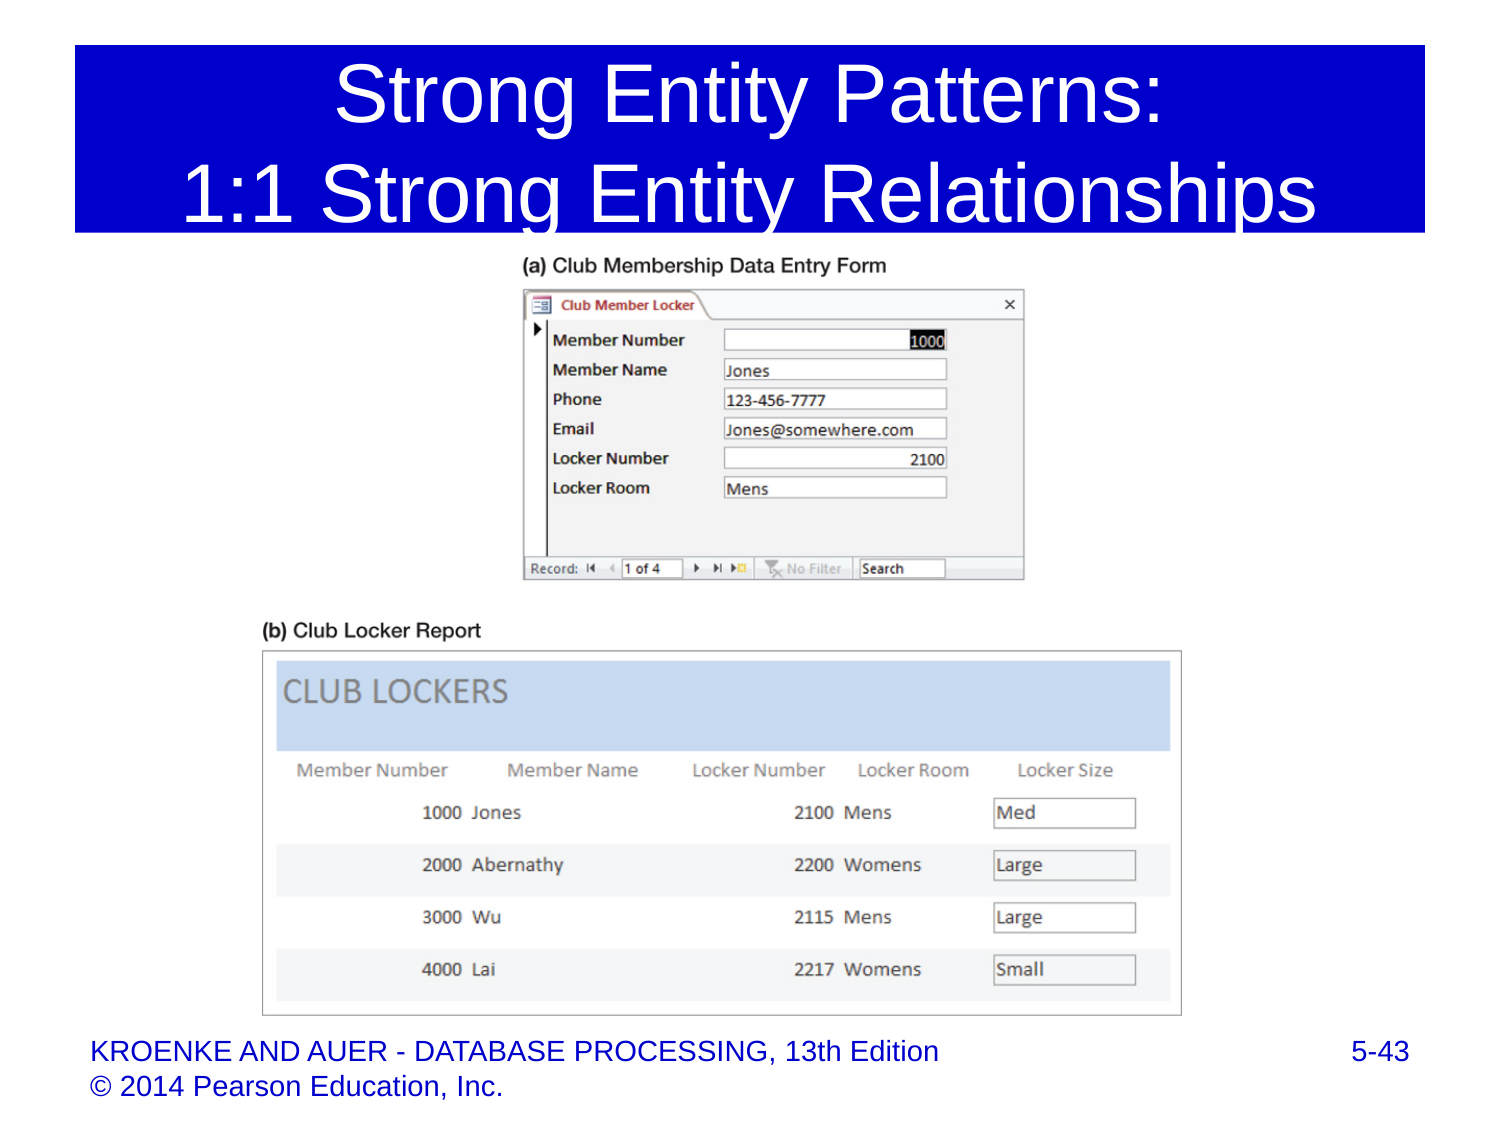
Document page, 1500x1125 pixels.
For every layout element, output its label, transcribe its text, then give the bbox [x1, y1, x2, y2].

picture [262, 257, 1182, 1018]
footer KROENKE AND AUER - DATABASE PROCESSING, 13th Edition © 2014 Pearson Education, Inc. [74, 1024, 976, 1104]
slide_number 5-43 [1074, 1024, 1426, 1103]
title Strong Entity Patterns: 1:1 Strong Entity Relationships [75, 45, 1425, 233]
